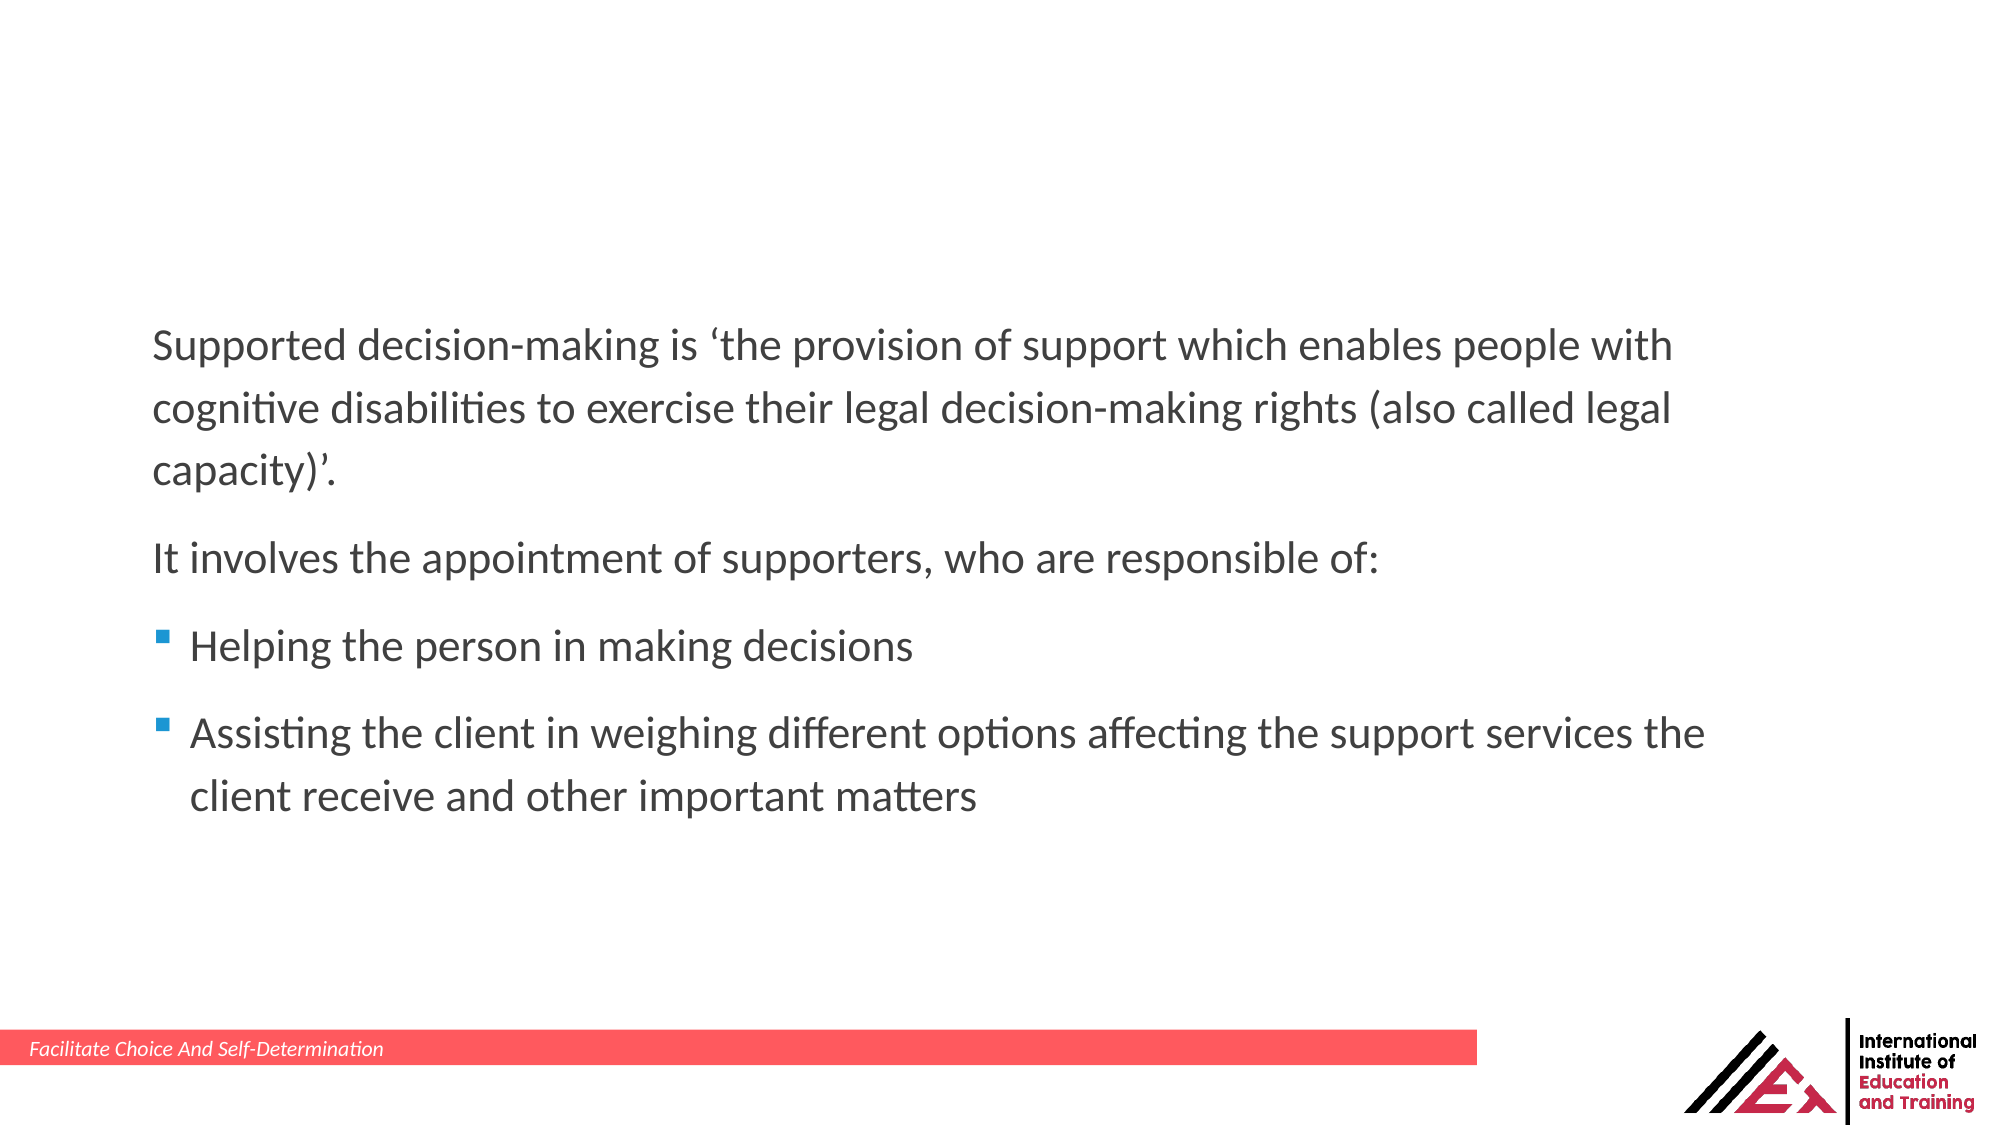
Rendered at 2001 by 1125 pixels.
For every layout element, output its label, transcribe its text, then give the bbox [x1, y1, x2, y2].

text_box Facilitate Choice And Self-Determination [0, 1029, 1478, 1066]
list Supported decision-making is ‘the provision of support which enables people with cognitive disabilities to exercise their legal decision-making rights (also called legal capacity)’. It involves the appointment of supporters, who are responsible of: Helping the person in making decisions Assisting the client in weighing different options affecting the support services the client receive and other important matters [137, 299, 1793, 1014]
picture [1683, 1018, 1976, 1125]
